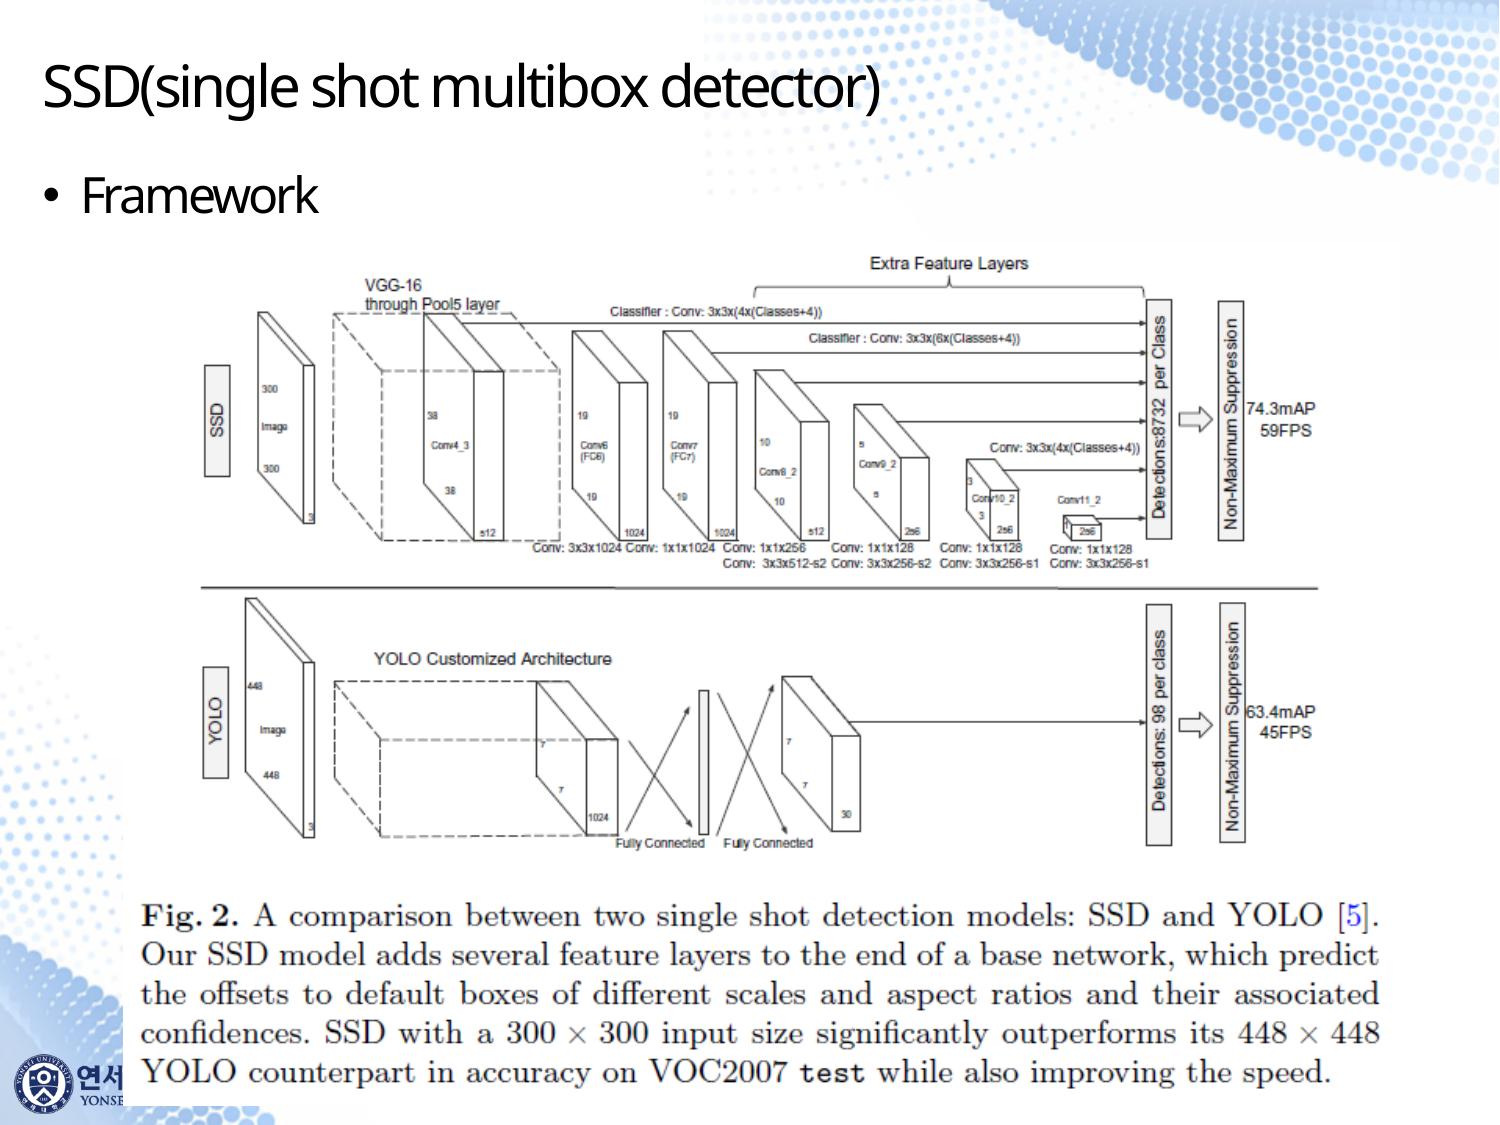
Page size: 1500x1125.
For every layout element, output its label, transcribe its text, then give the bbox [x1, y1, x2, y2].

picture [0, 0, 1499, 1125]
title SSD(single shot multibox detector) [34, 34, 1463, 142]
list Framework [34, 161, 1463, 1034]
